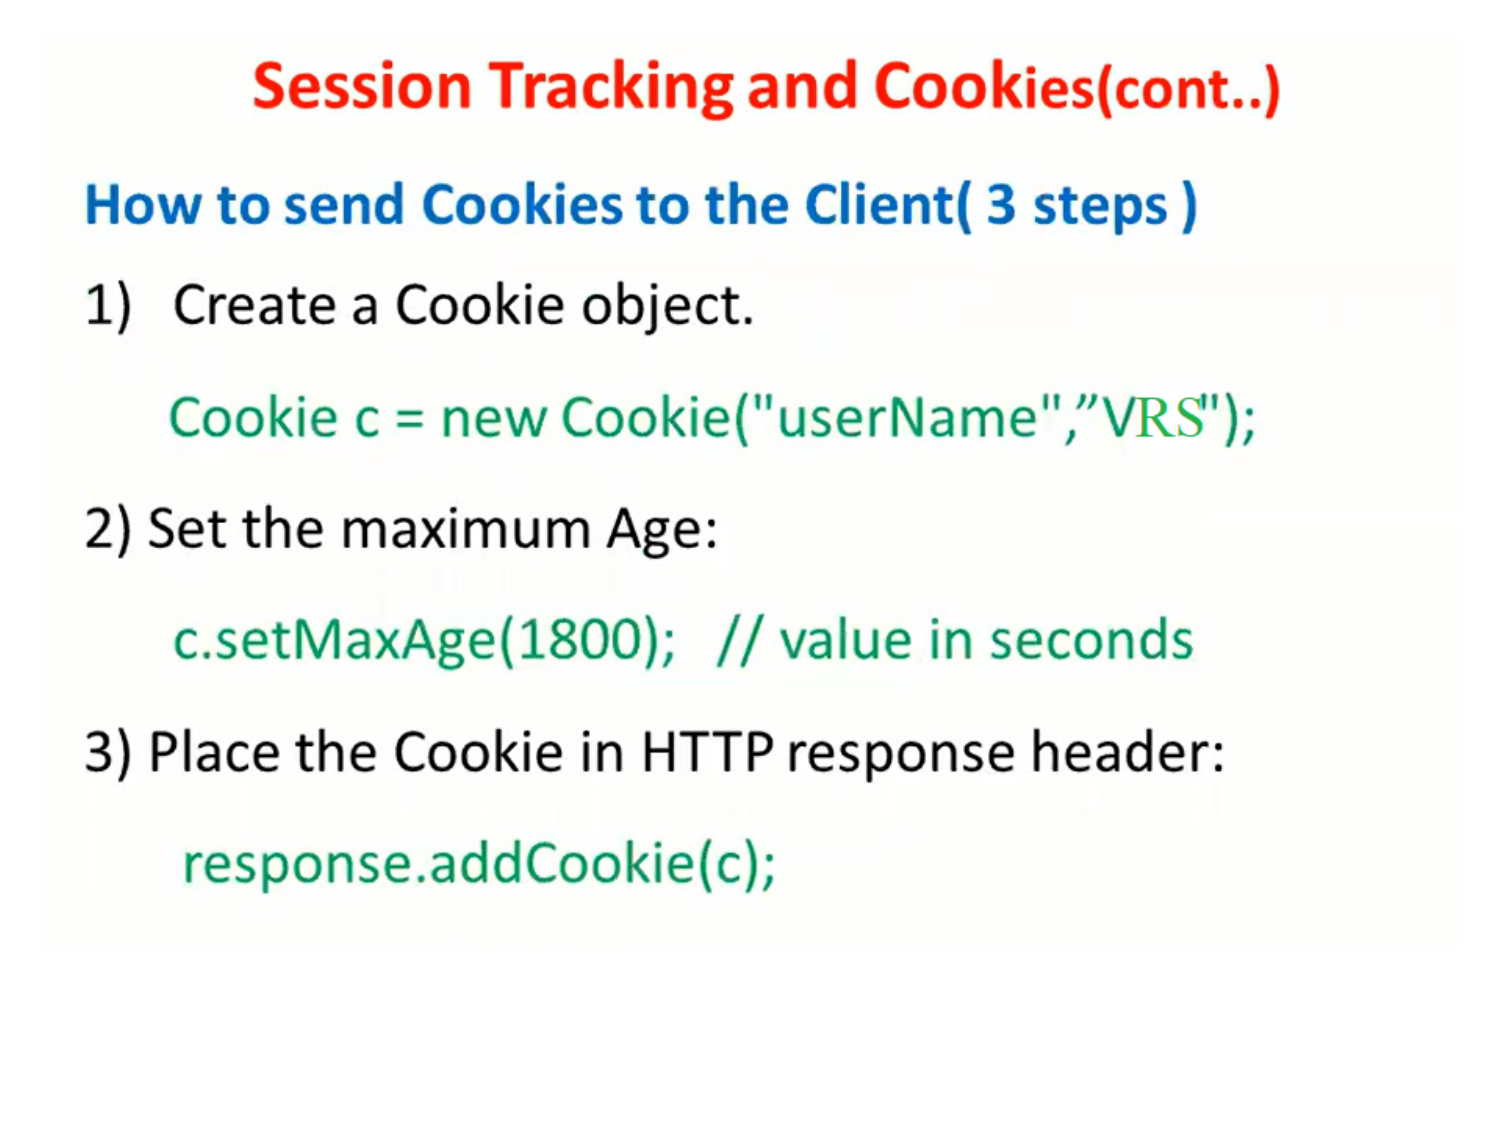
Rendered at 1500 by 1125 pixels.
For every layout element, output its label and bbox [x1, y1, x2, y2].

picture [39, 34, 1461, 950]
